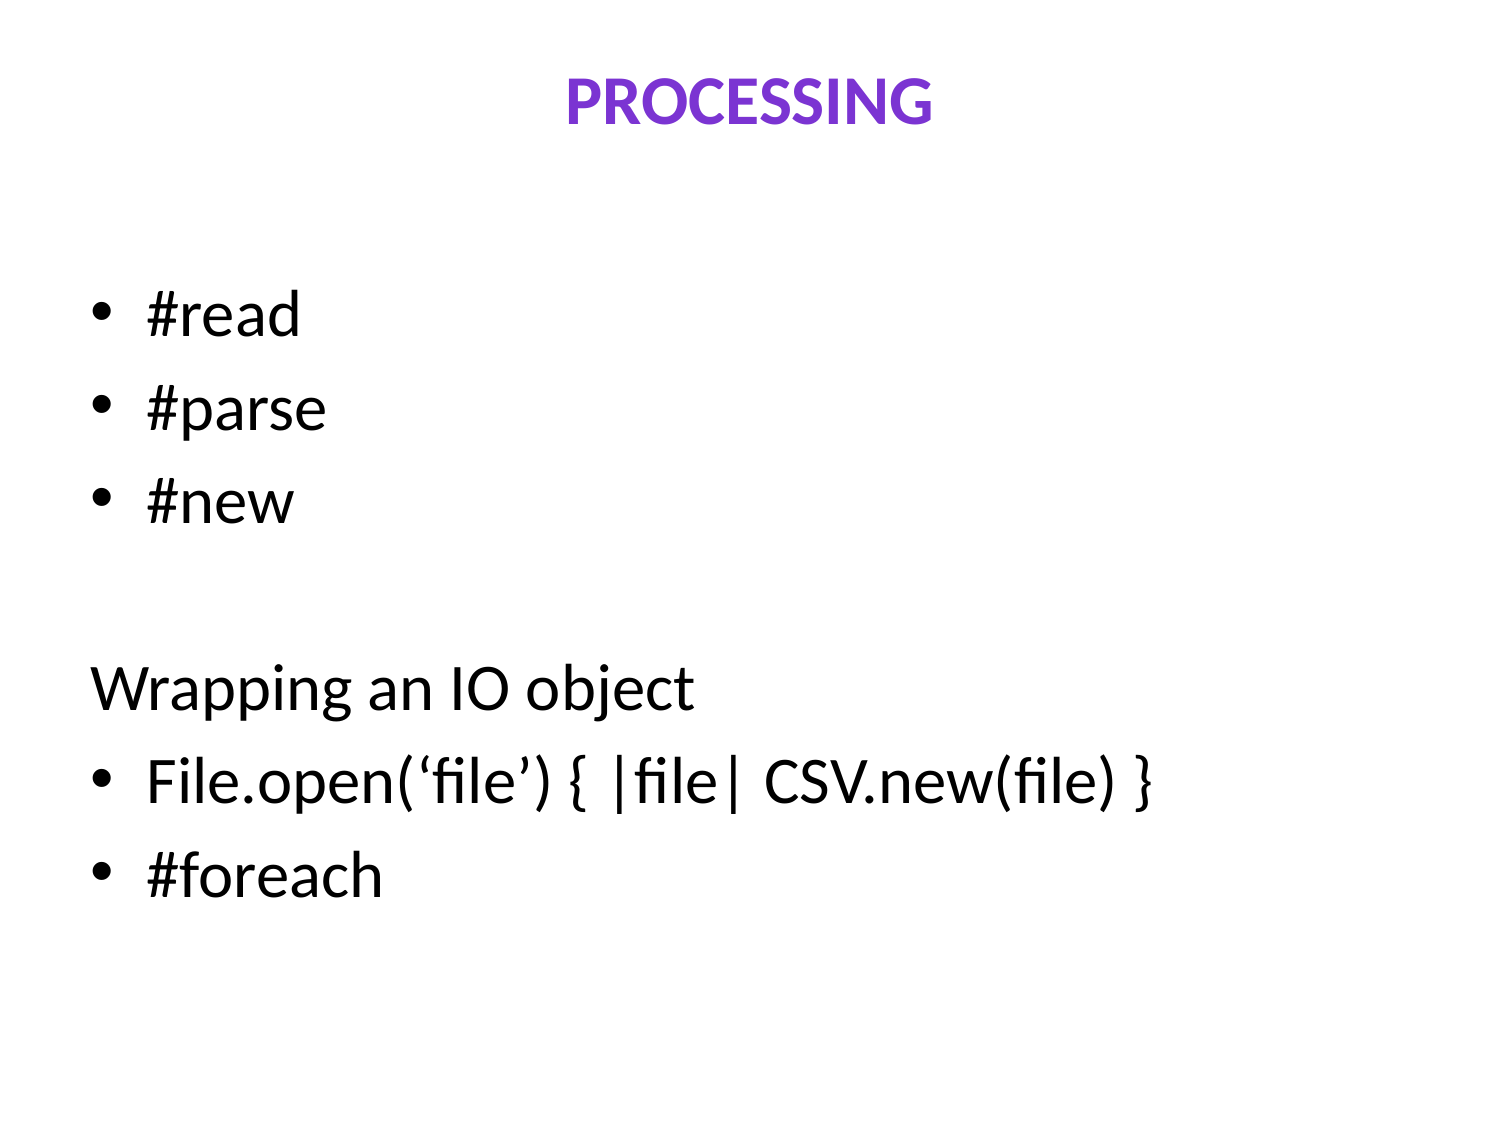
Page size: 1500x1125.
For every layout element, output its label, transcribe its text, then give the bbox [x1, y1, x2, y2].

title processing [75, 45, 1425, 233]
list #read #parse #new Wrapping an IO object File.open(‘file’) { |file| CSV.new(file) } #foreach [75, 262, 1425, 1005]
